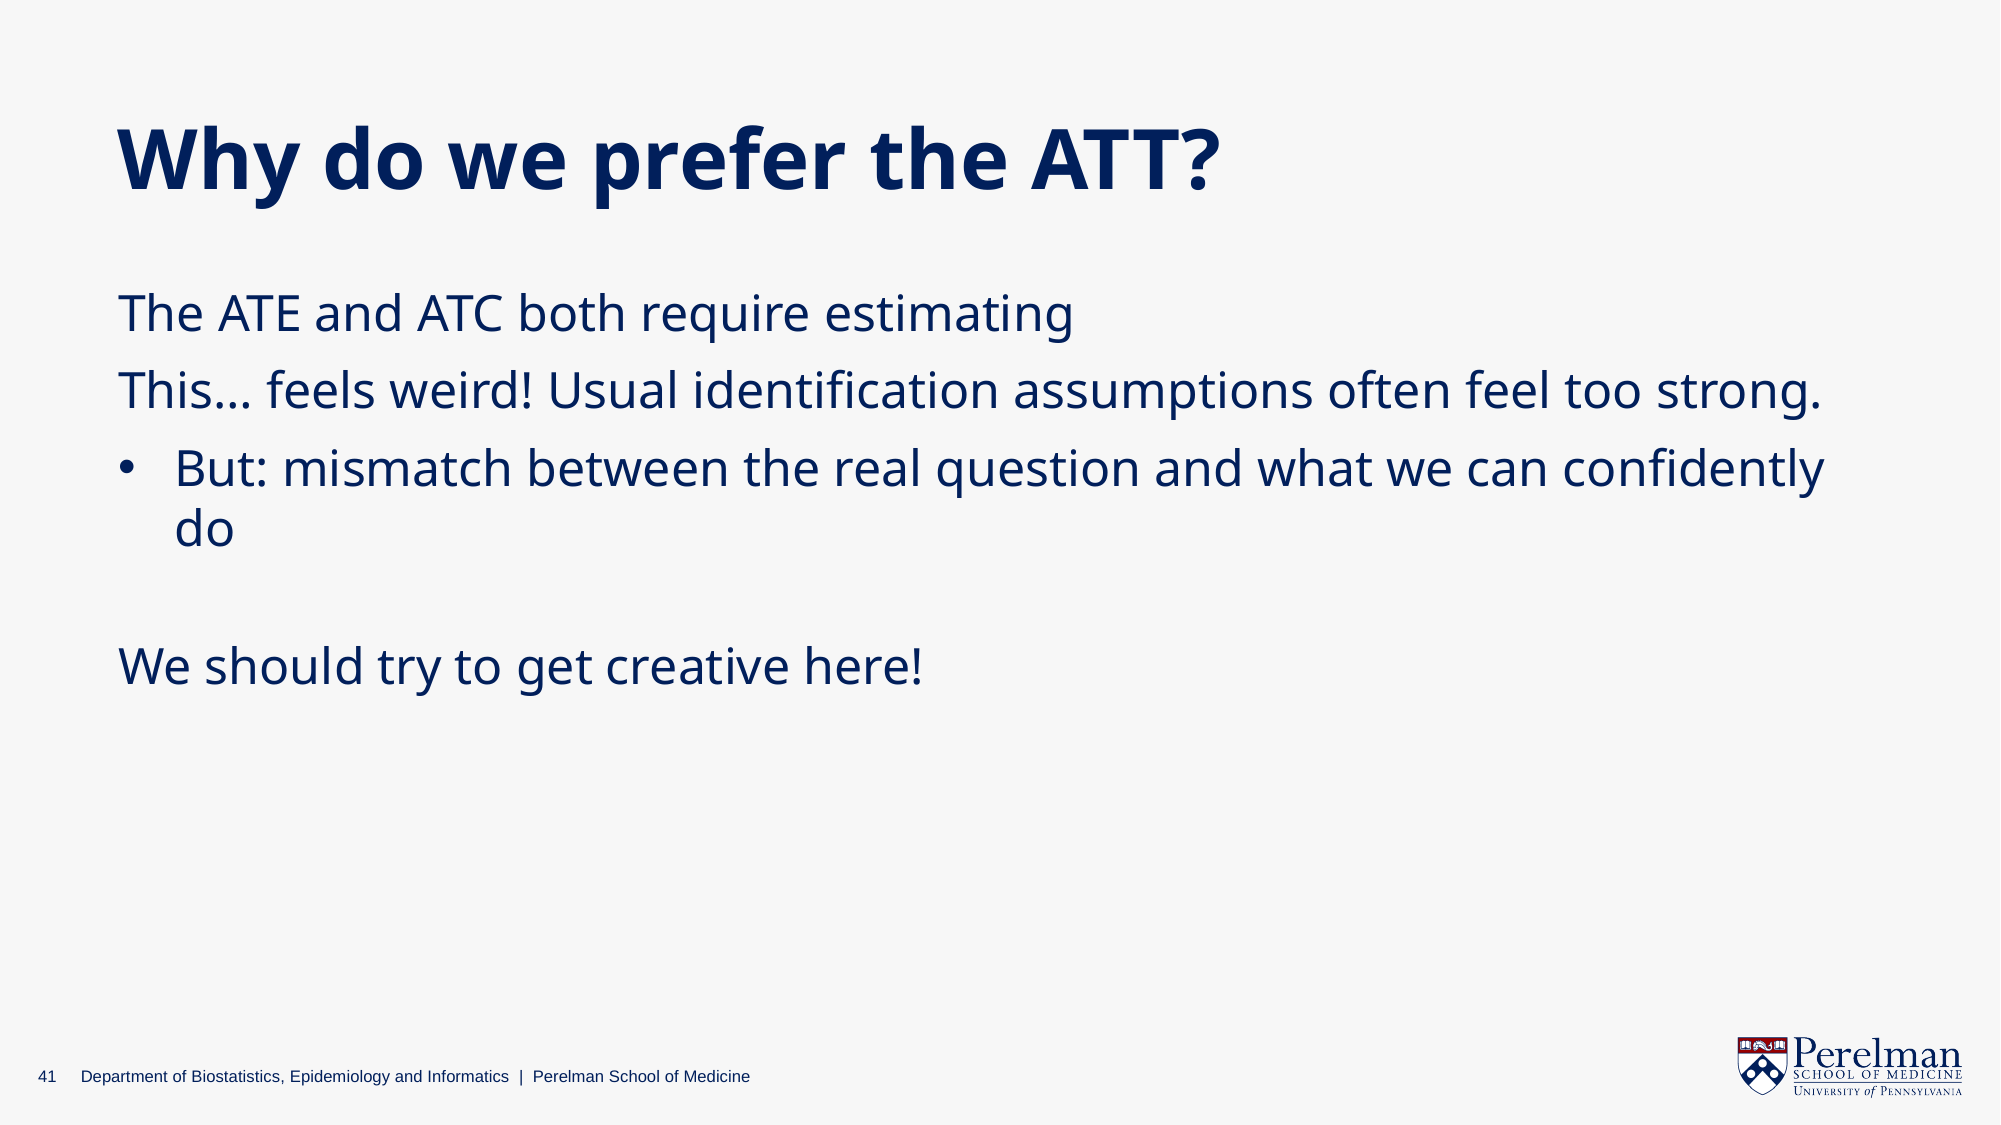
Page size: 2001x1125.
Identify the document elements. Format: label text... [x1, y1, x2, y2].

title Why do we prefer the ATT? [117, 118, 1882, 267]
slide_number 41 [38, 1056, 81, 1087]
picture [1454, 1007, 2001, 1125]
